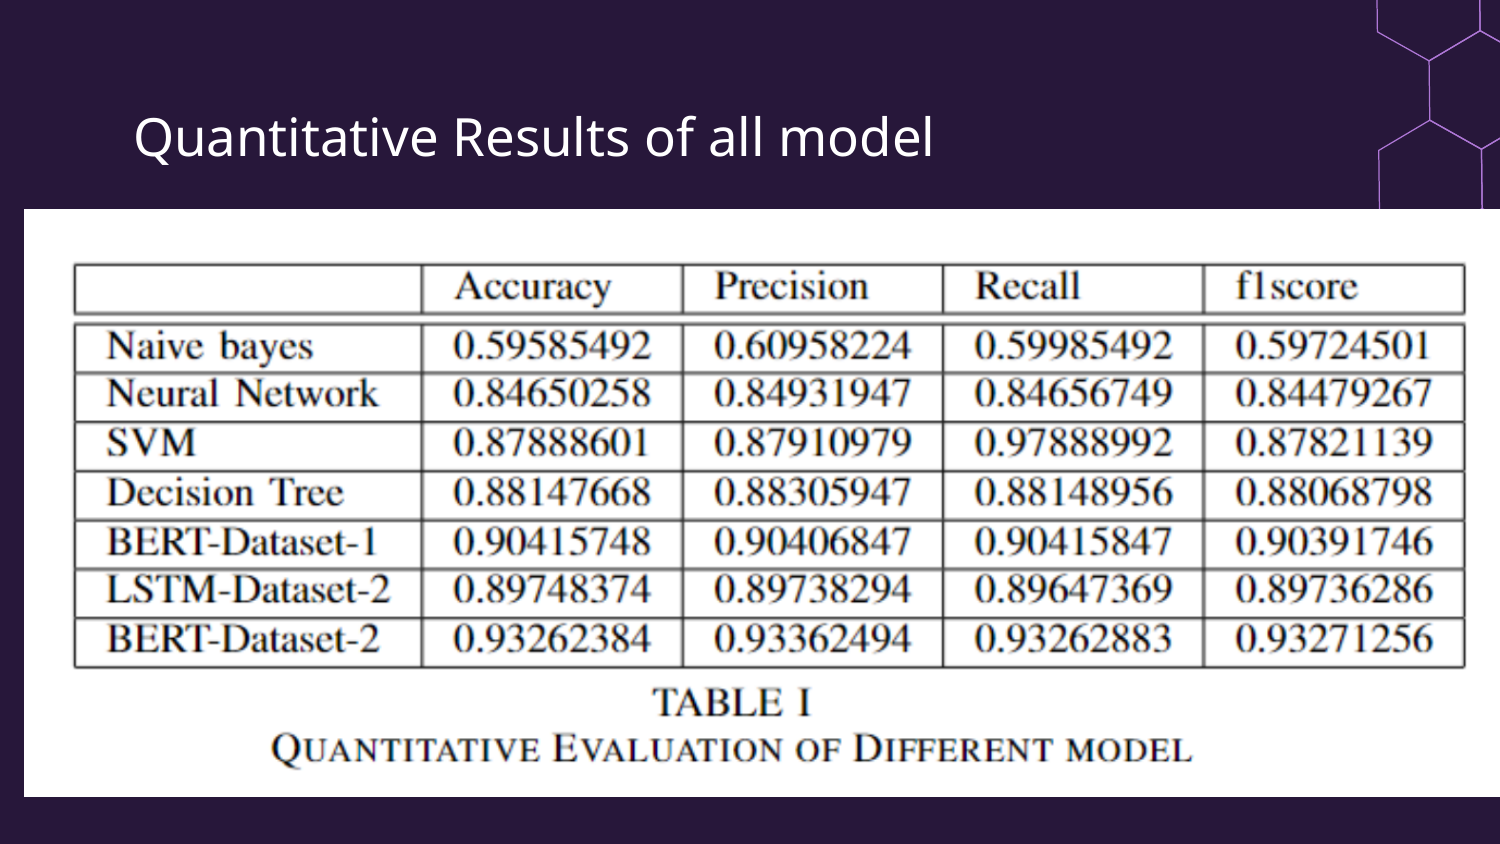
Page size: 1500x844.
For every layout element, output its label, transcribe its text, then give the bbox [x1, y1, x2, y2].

picture [24, 209, 1500, 797]
title Quantitative Results of all model [118, 88, 1382, 183]
